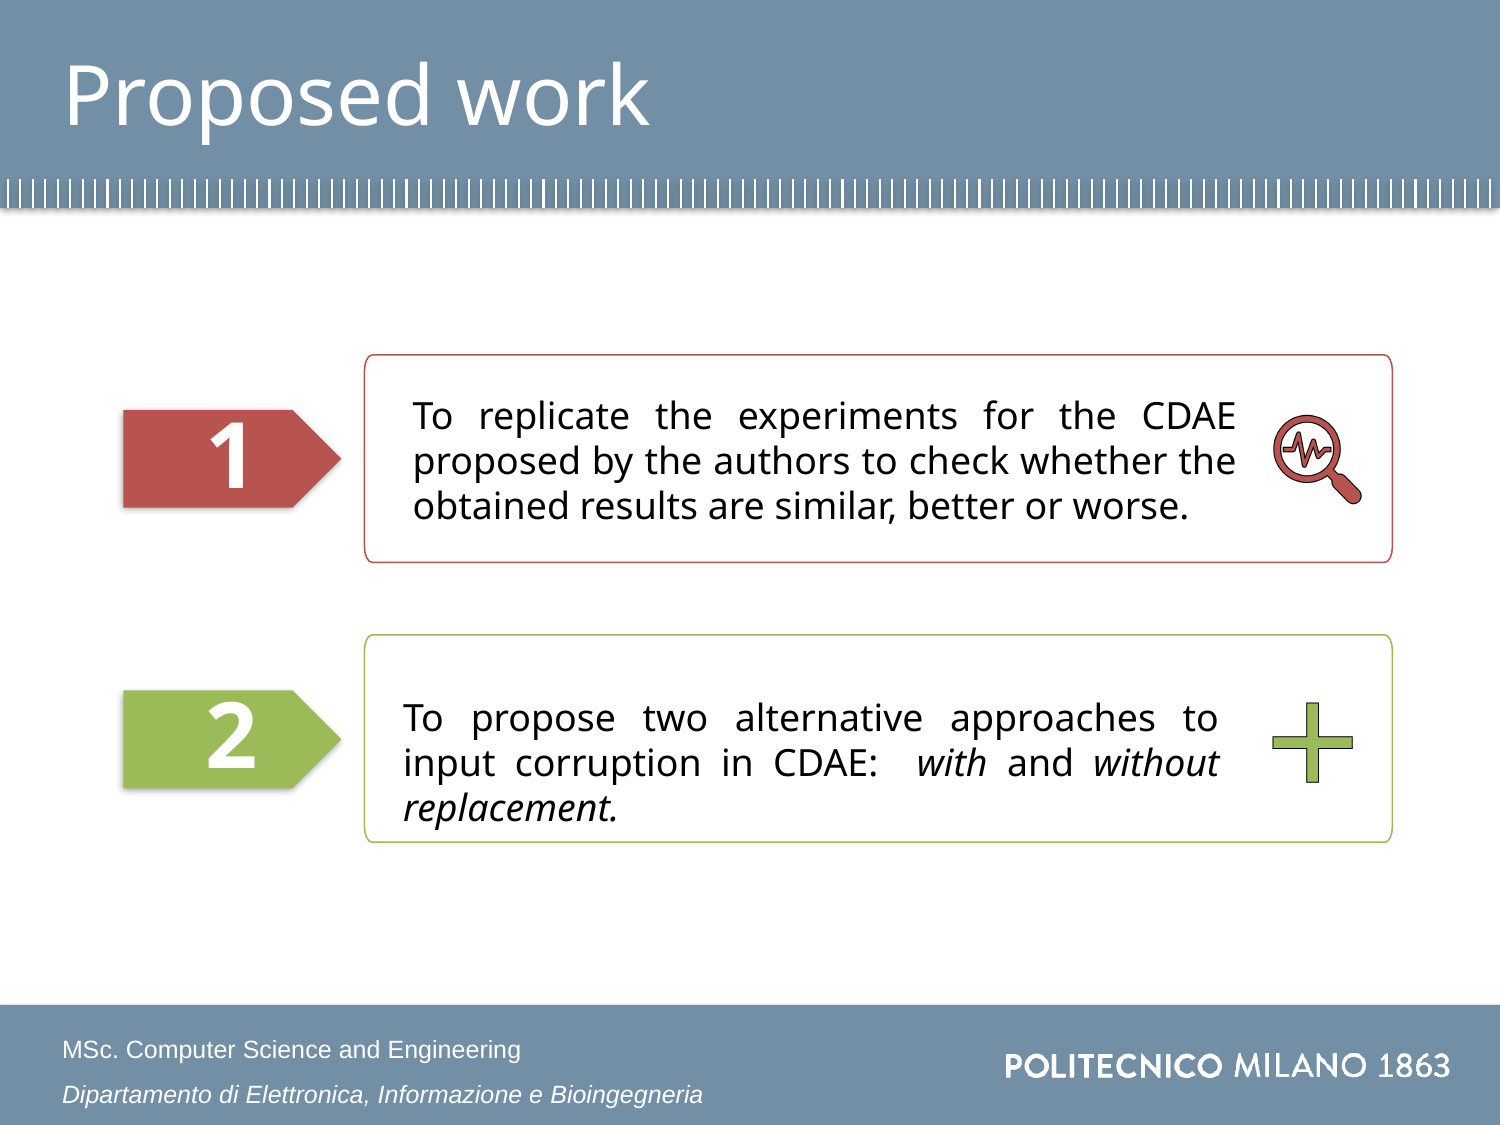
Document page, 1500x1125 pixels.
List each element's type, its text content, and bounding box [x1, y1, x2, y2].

text_box [122, 409, 342, 509]
picture [1264, 406, 1371, 513]
picture [999, 1041, 1456, 1089]
text_box 2 [203, 674, 250, 788]
picture [1264, 695, 1360, 791]
text_box [122, 689, 342, 790]
title Proposed work [47, 34, 1455, 173]
text_box [364, 354, 1393, 563]
text_box To replicate the experiments for the CDAE proposed by the authors to check whether the obtained results are similar, better or worse. [412, 389, 1238, 527]
text_box [364, 634, 1393, 843]
text_box 1 [203, 393, 250, 507]
